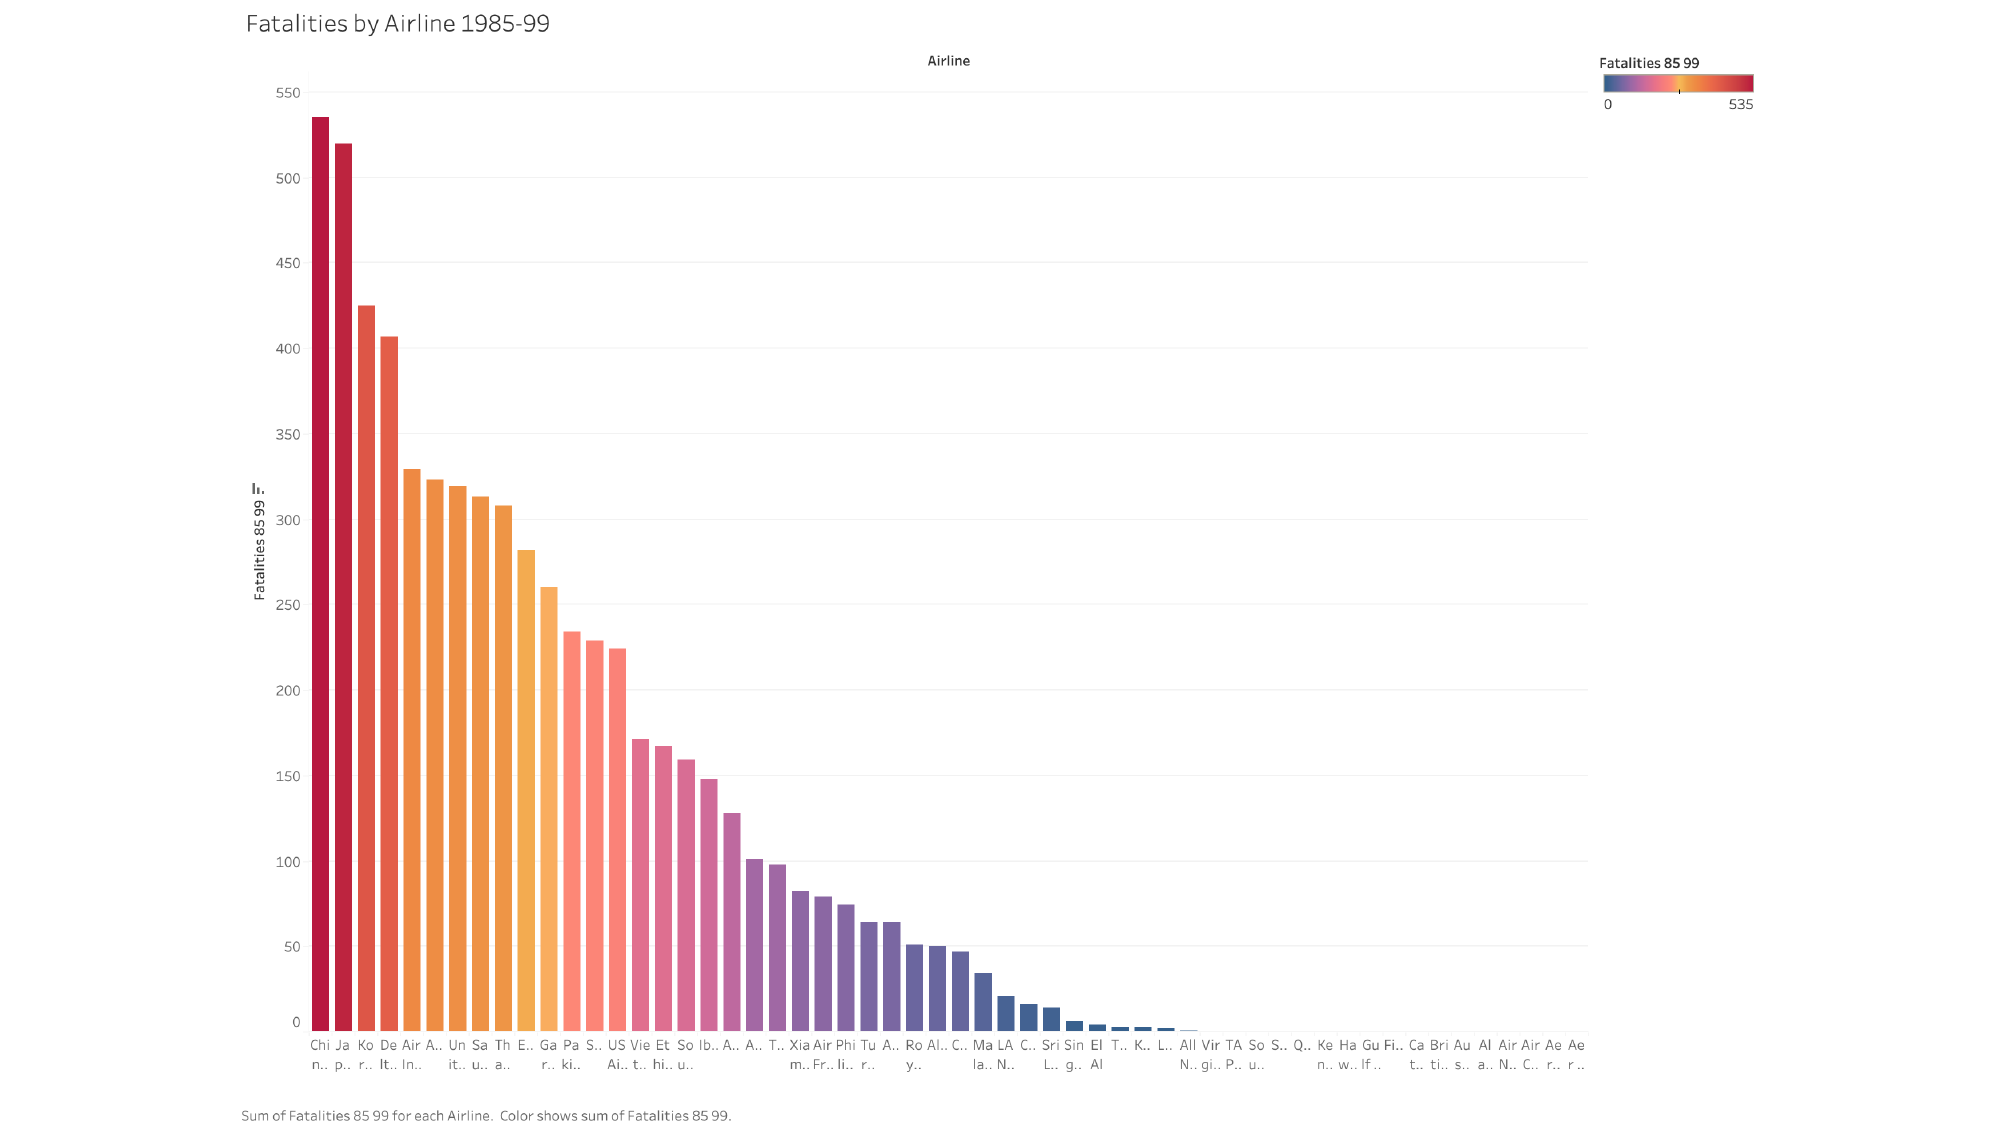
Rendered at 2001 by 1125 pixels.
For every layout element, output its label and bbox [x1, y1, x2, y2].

picture [241, 0, 1759, 1125]
